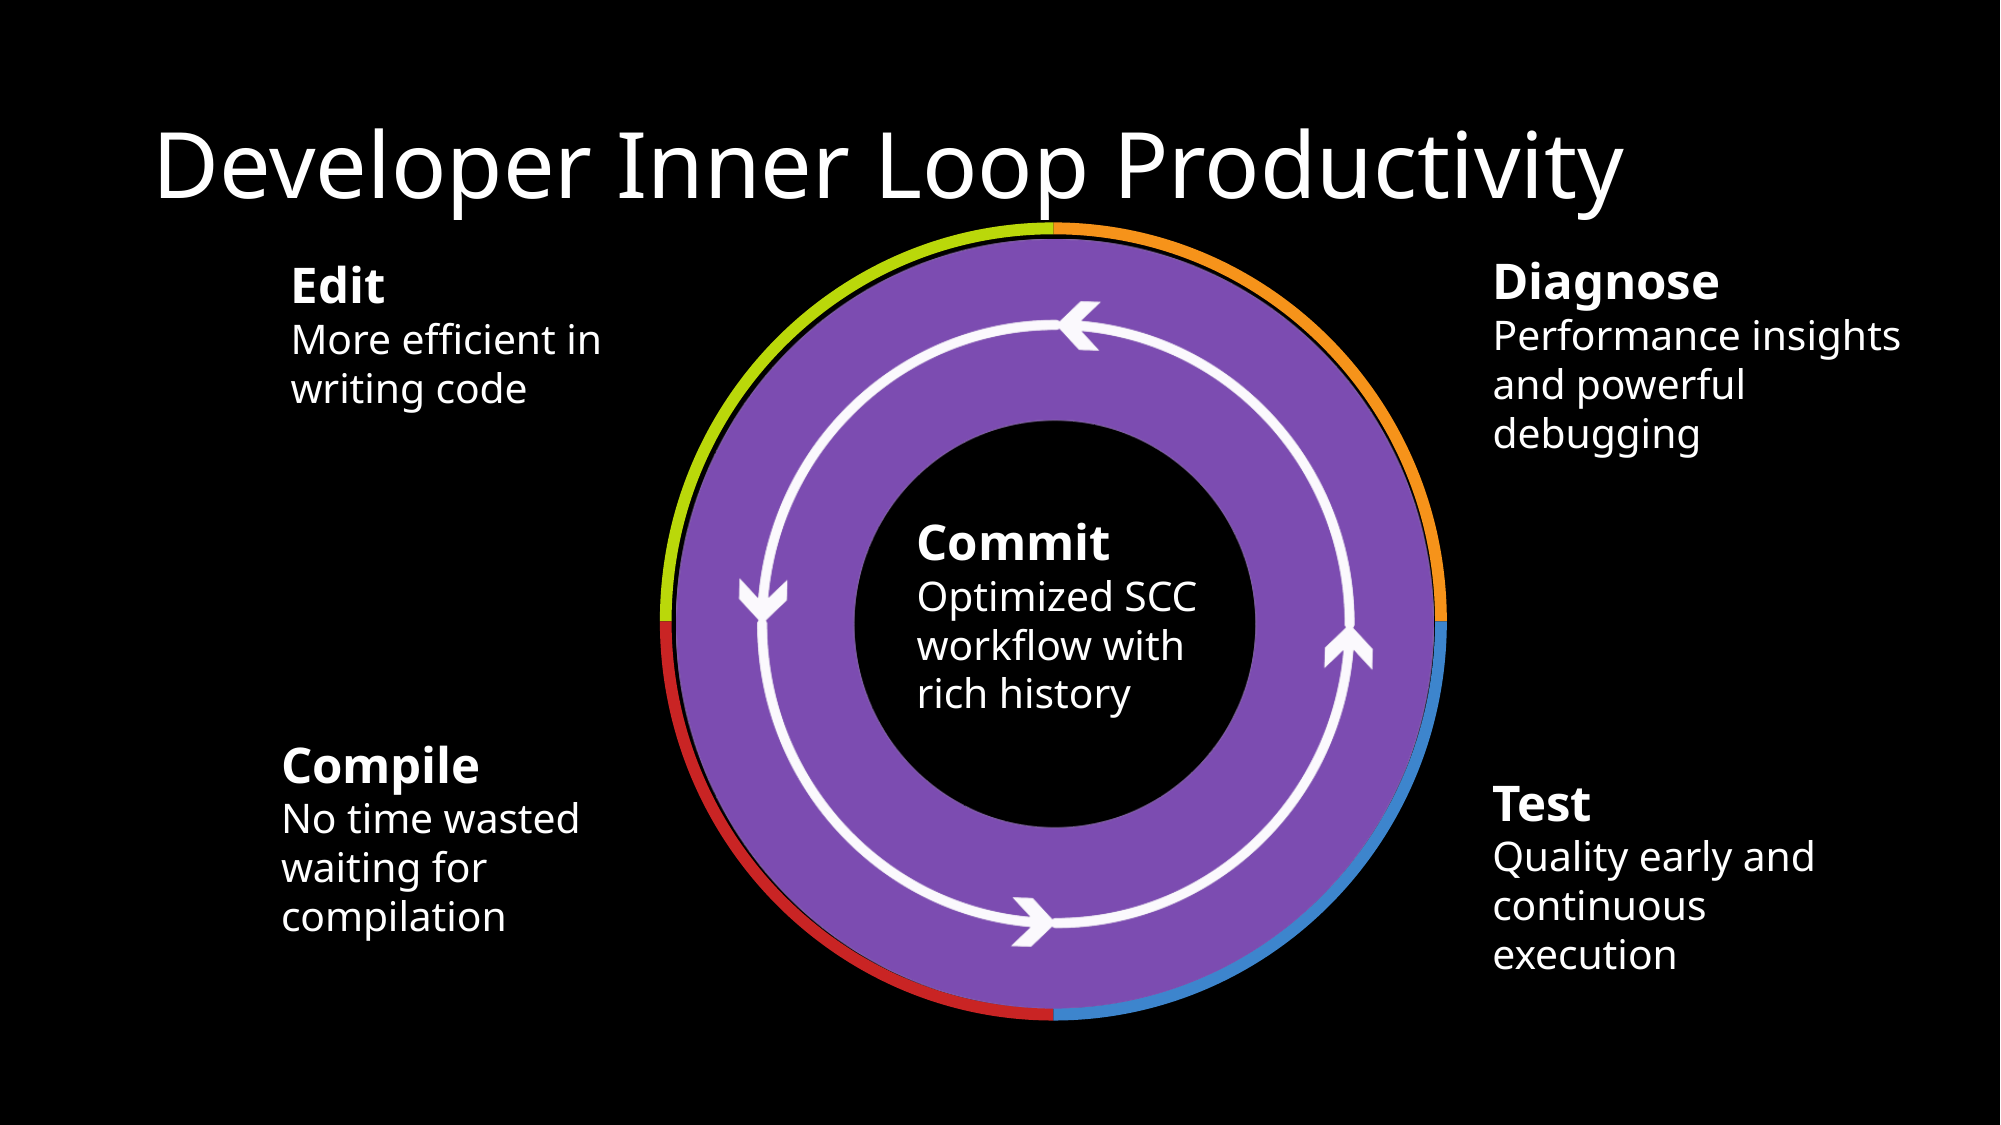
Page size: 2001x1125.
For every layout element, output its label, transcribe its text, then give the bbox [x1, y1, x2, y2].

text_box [659, 222, 1447, 1021]
text_box Edit More efficient in writing code [275, 247, 626, 478]
text_box Compile No time wasted waiting for compilation [266, 726, 659, 948]
text_box Diagnose Performance insights and powerful debugging [1477, 243, 1944, 464]
text_box Test Quality early and continuous execution [1477, 764, 1859, 986]
title Developer Inner Loop Productivity [137, 59, 1863, 278]
